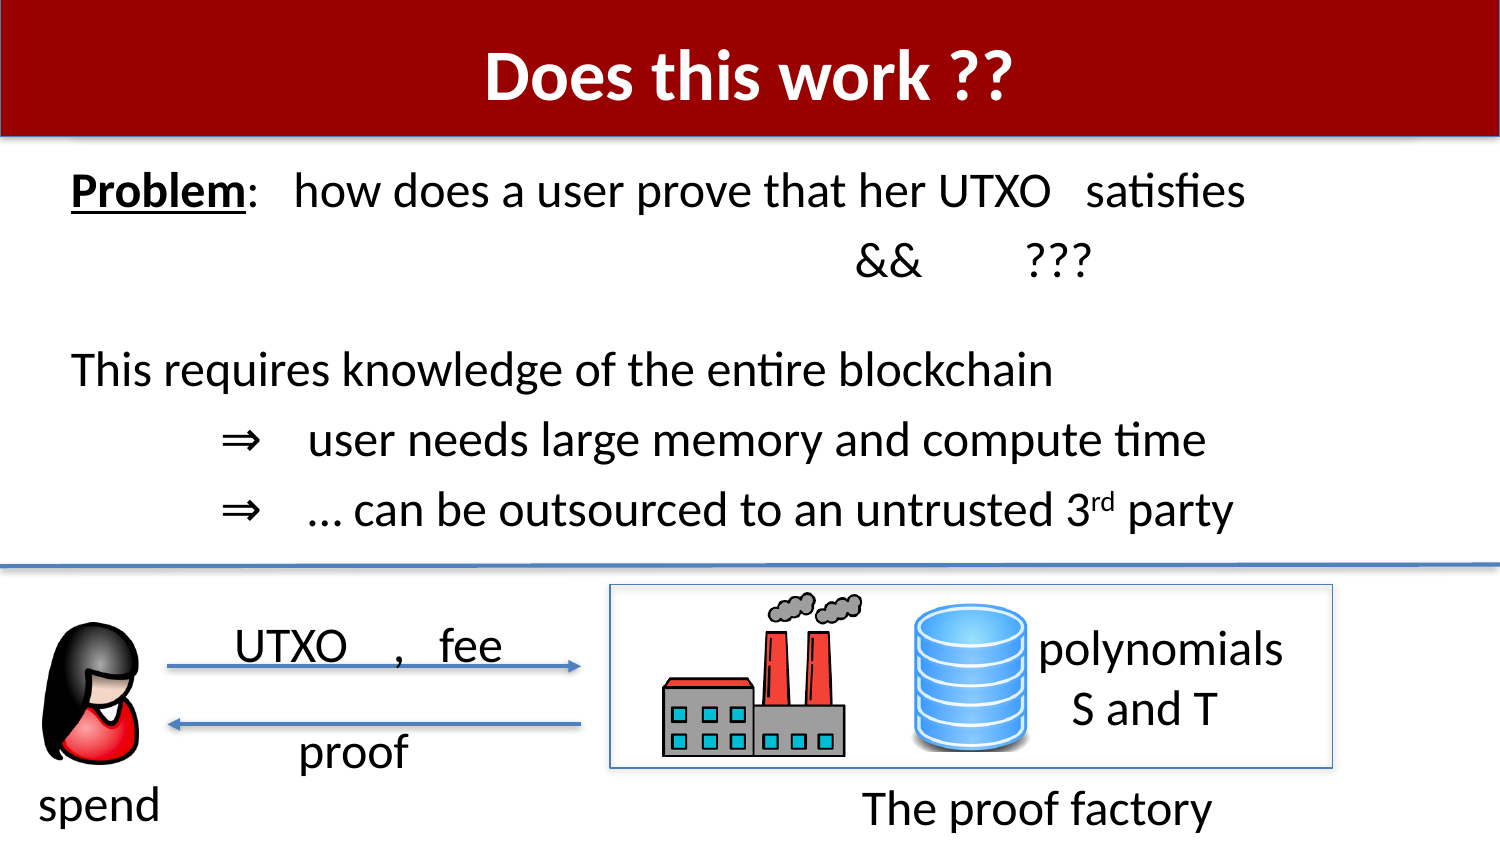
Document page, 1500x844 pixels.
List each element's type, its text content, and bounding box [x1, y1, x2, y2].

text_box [167, 710, 582, 788]
title Does this work ?? [75, 20, 1425, 123]
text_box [609, 584, 1333, 844]
picture [42, 622, 139, 765]
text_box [167, 604, 582, 681]
